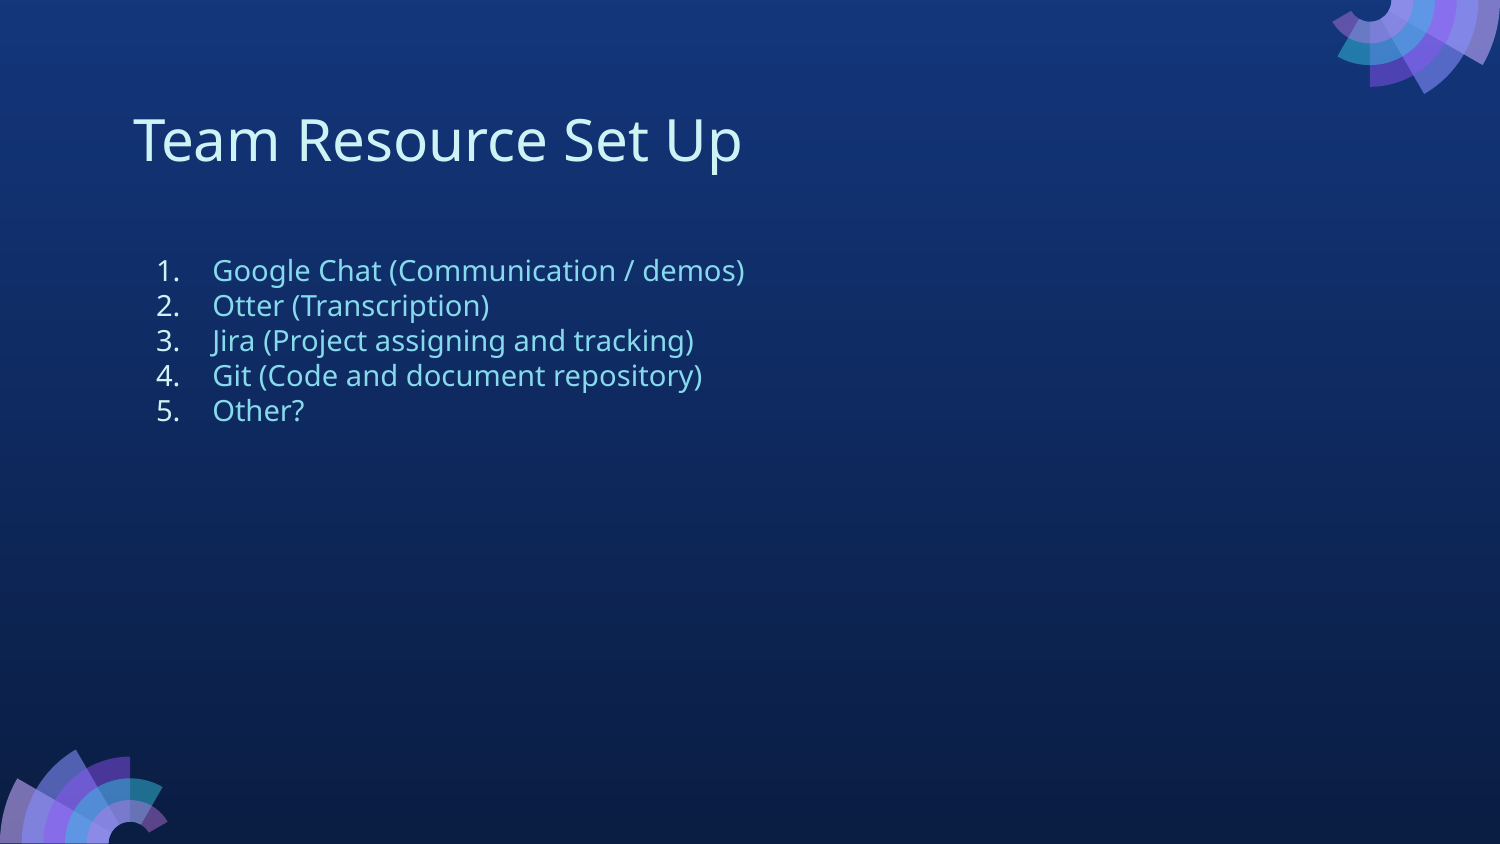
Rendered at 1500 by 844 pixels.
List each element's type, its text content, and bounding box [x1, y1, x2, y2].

list Google Chat (Communication / demos) Otter (Transcription) Jira (Project assigning and tracking) Git (Code and document repository) Other? [118, 237, 894, 604]
title Team Resource Set Up [118, 88, 1382, 184]
